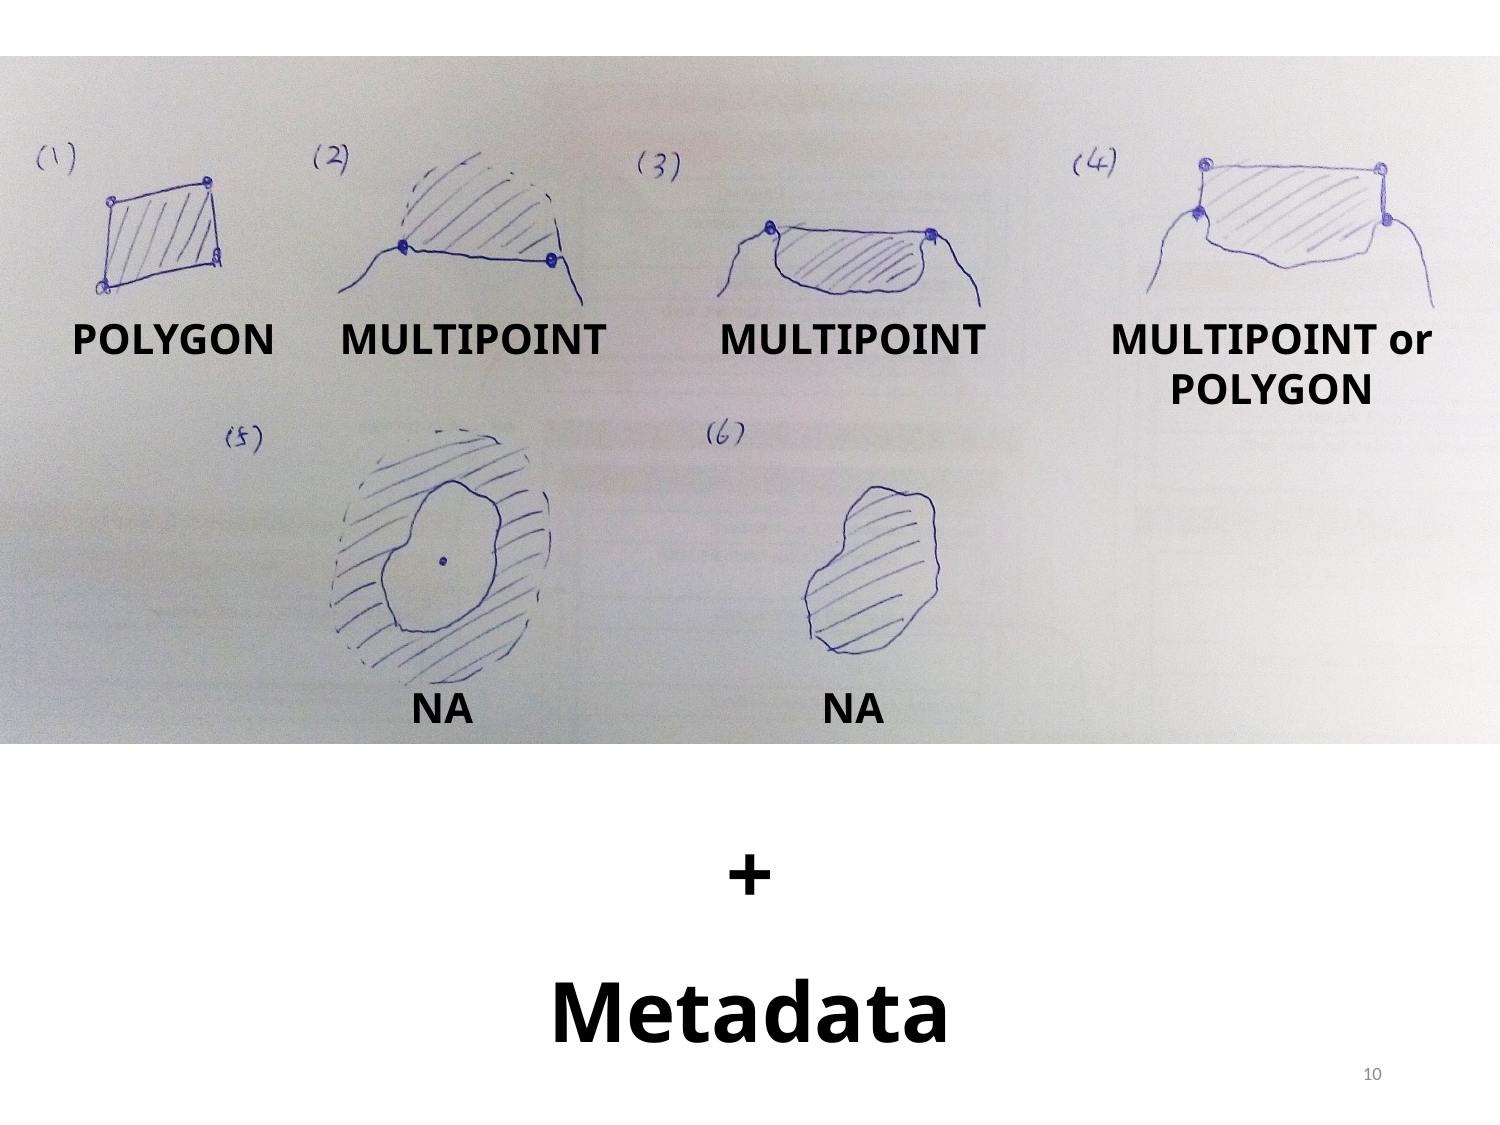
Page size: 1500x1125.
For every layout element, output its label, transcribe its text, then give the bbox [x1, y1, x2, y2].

text_box + Metadata [521, 813, 979, 1067]
slide_number 10 [1059, 1042, 1397, 1103]
picture [0, 56, 1500, 744]
